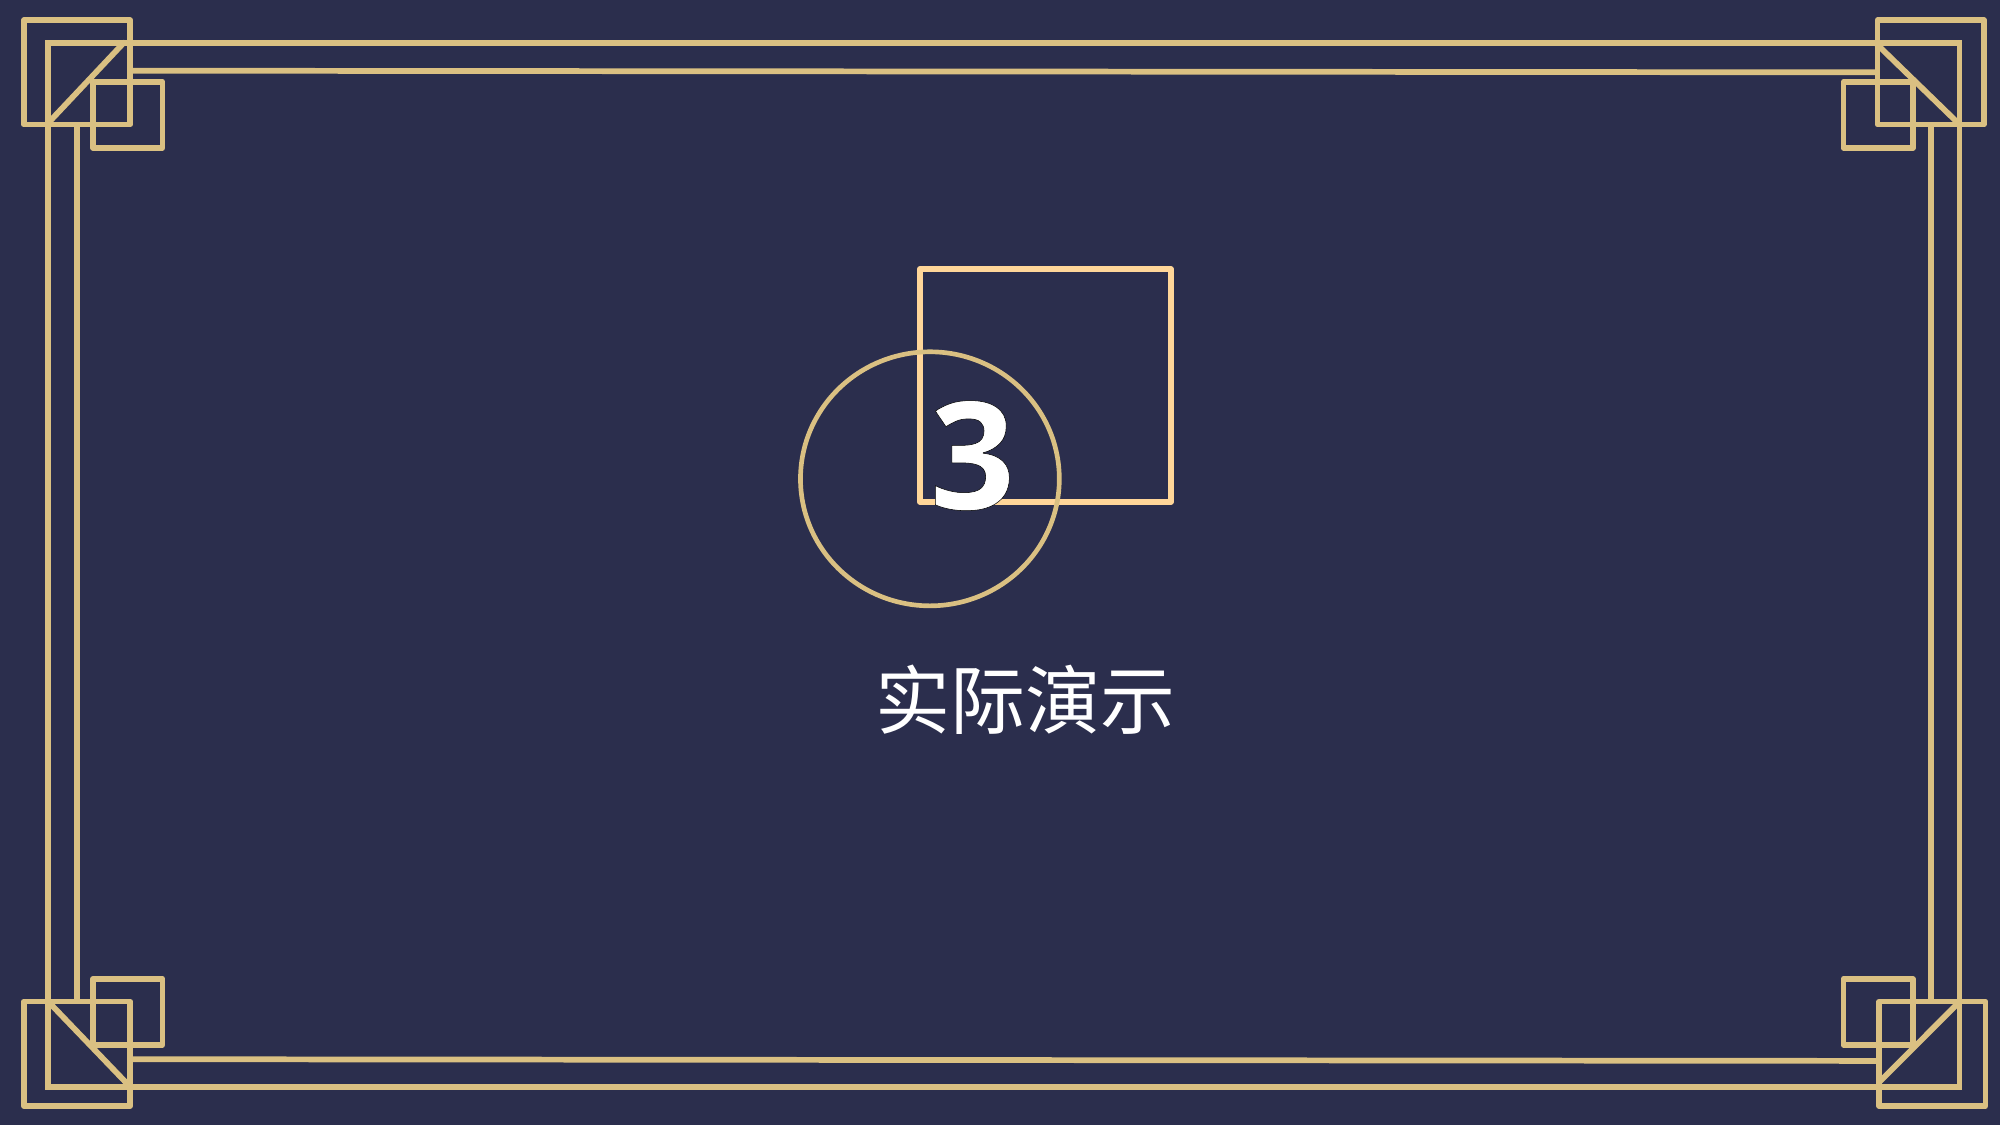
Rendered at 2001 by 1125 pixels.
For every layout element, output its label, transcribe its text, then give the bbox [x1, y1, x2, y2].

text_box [48, 42, 124, 124]
text_box [1877, 19, 1985, 126]
text_box [919, 268, 1172, 503]
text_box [48, 1001, 129, 1086]
text_box [799, 351, 1061, 607]
text_box [80, 74, 1928, 1058]
text_box 3 [914, 351, 1031, 547]
text_box [23, 19, 131, 126]
text_box [47, 126, 74, 1001]
text_box [131, 42, 1875, 69]
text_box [1875, 42, 1959, 124]
text_box [23, 1001, 131, 1107]
text_box 实际演示 [657, 645, 1393, 751]
text_box [92, 978, 163, 1046]
text_box [1878, 1001, 1986, 1107]
text_box [1934, 126, 1961, 1001]
text_box [92, 81, 163, 149]
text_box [1879, 1001, 1960, 1083]
text_box [1842, 978, 1914, 1046]
text_box [1842, 81, 1914, 149]
text_box [131, 1063, 1878, 1088]
